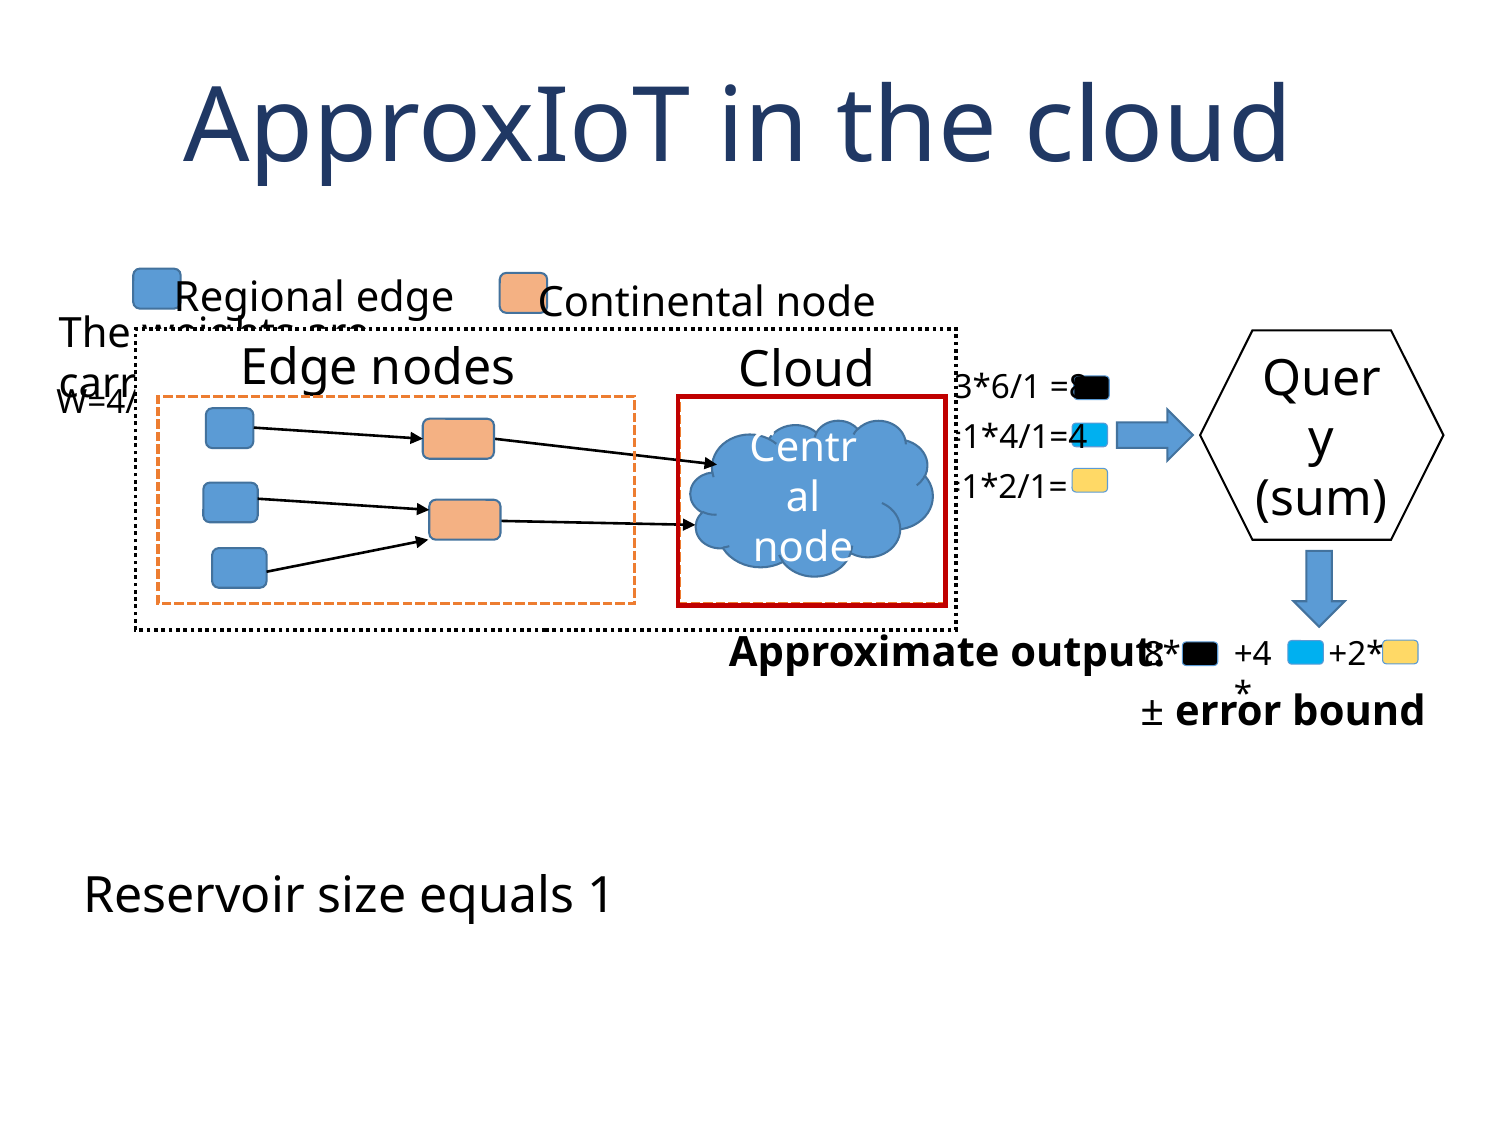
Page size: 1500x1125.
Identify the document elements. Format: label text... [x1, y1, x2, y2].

text_box Approximate output: [714, 617, 1192, 682]
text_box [133, 262, 957, 630]
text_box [983, 624, 1434, 742]
title ApproxIoT in the cloud [91, 53, 1385, 203]
text_box Reservoir size equals 1 [68, 855, 739, 991]
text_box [41, 373, 133, 524]
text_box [957, 358, 1114, 514]
text_box [1115, 407, 1195, 464]
text_box Query (sum) [1198, 329, 1445, 541]
text_box The weights are carried [43, 298, 133, 373]
text_box [1291, 549, 1348, 624]
